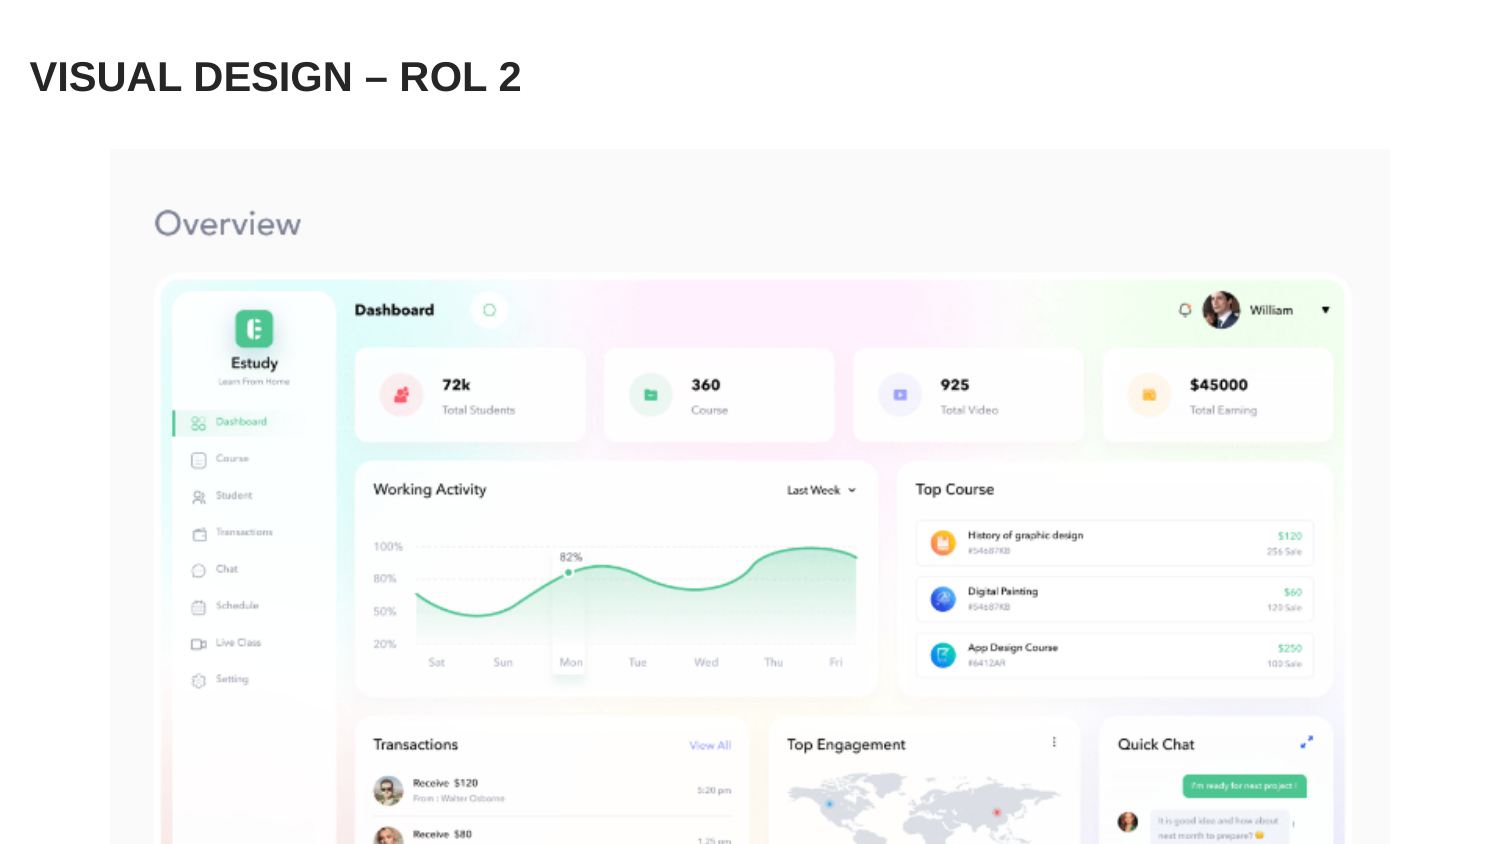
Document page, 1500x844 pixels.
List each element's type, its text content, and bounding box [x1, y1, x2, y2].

text_box VISUAL DESIGN – ROL 2 [0, 0, 552, 150]
picture [110, 149, 1390, 844]
